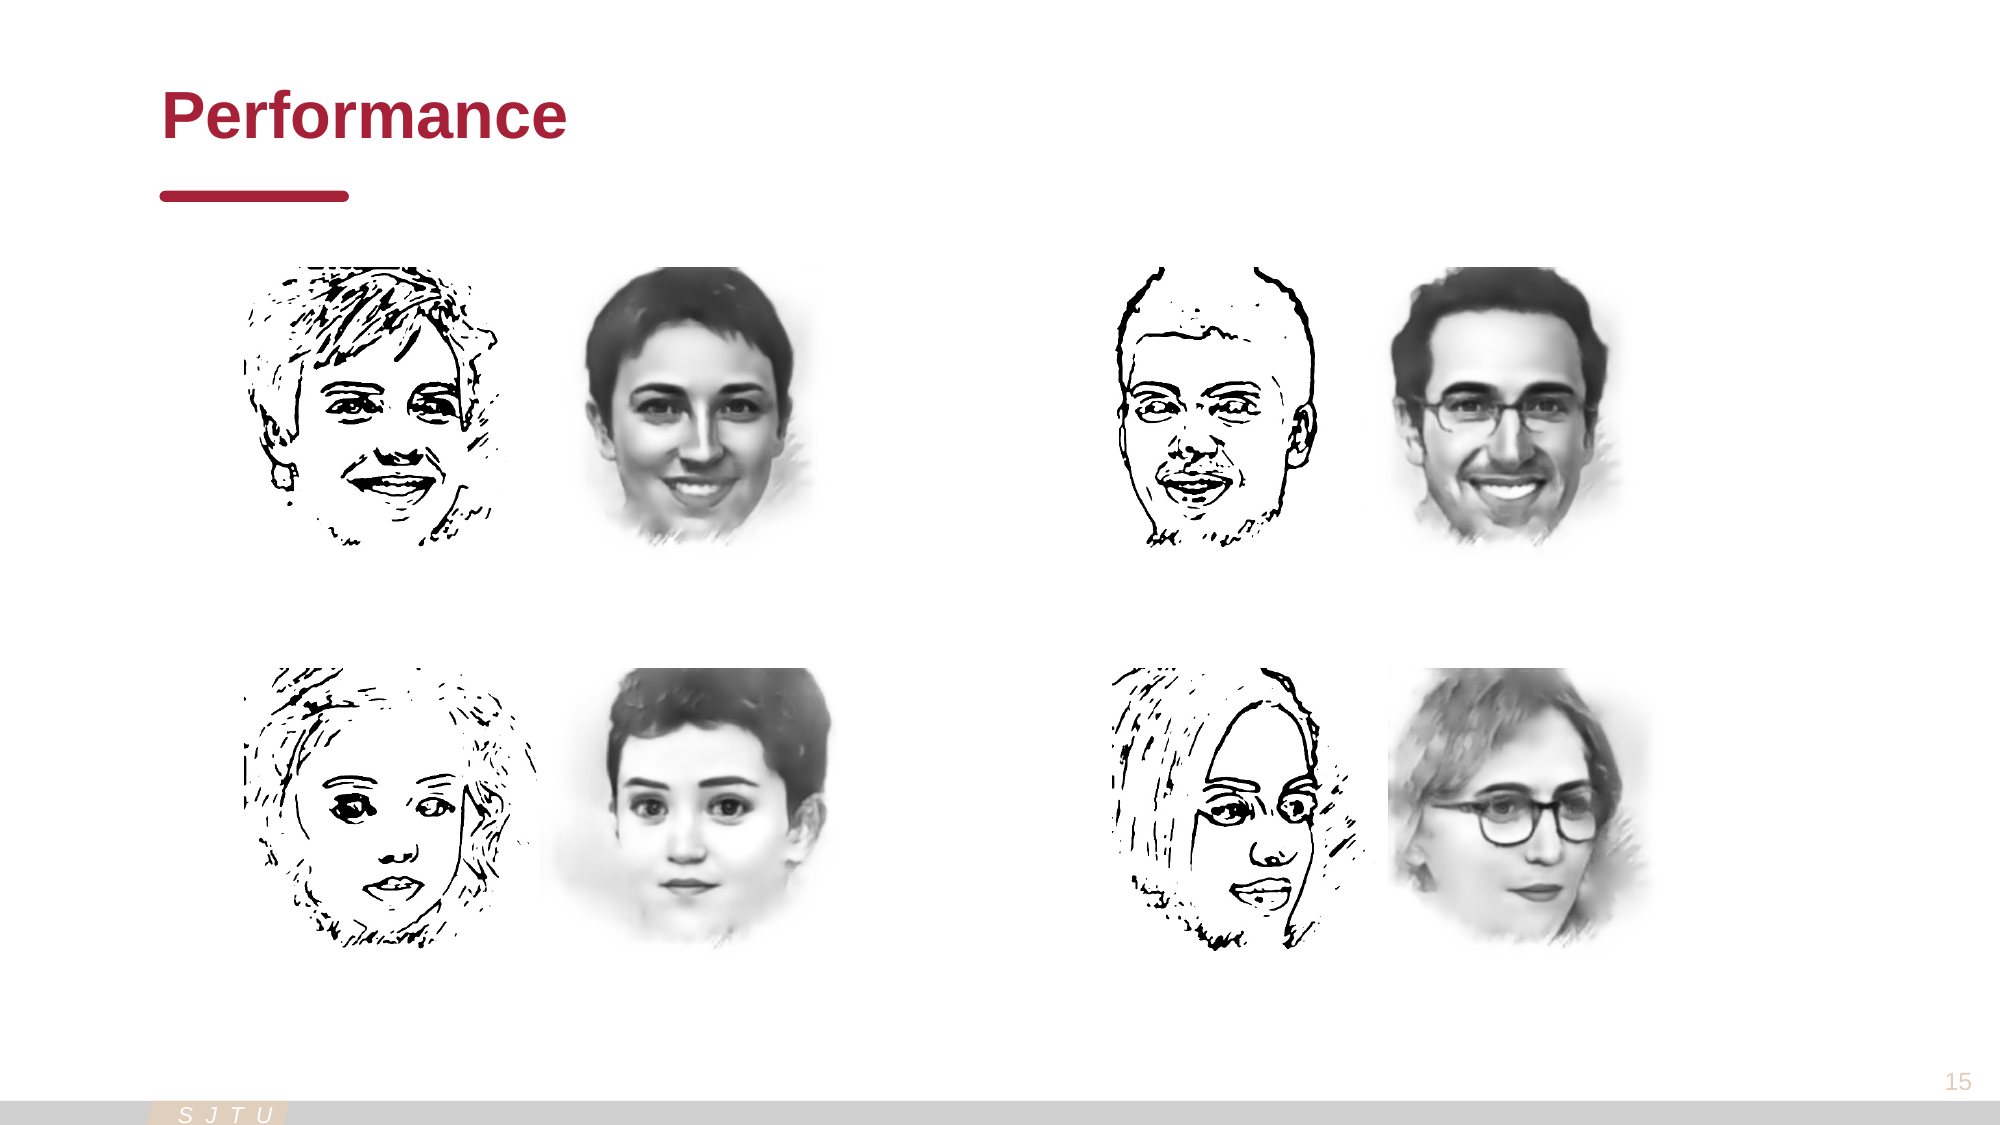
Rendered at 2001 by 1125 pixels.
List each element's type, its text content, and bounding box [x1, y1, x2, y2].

picture [244, 668, 836, 965]
picture [1047, 267, 1343, 563]
picture [244, 267, 541, 563]
picture [1360, 267, 1656, 563]
picture [1112, 668, 1684, 965]
picture [551, 267, 847, 563]
slide_number 15 [1817, 1052, 1988, 1109]
list Performance [146, 62, 1750, 161]
